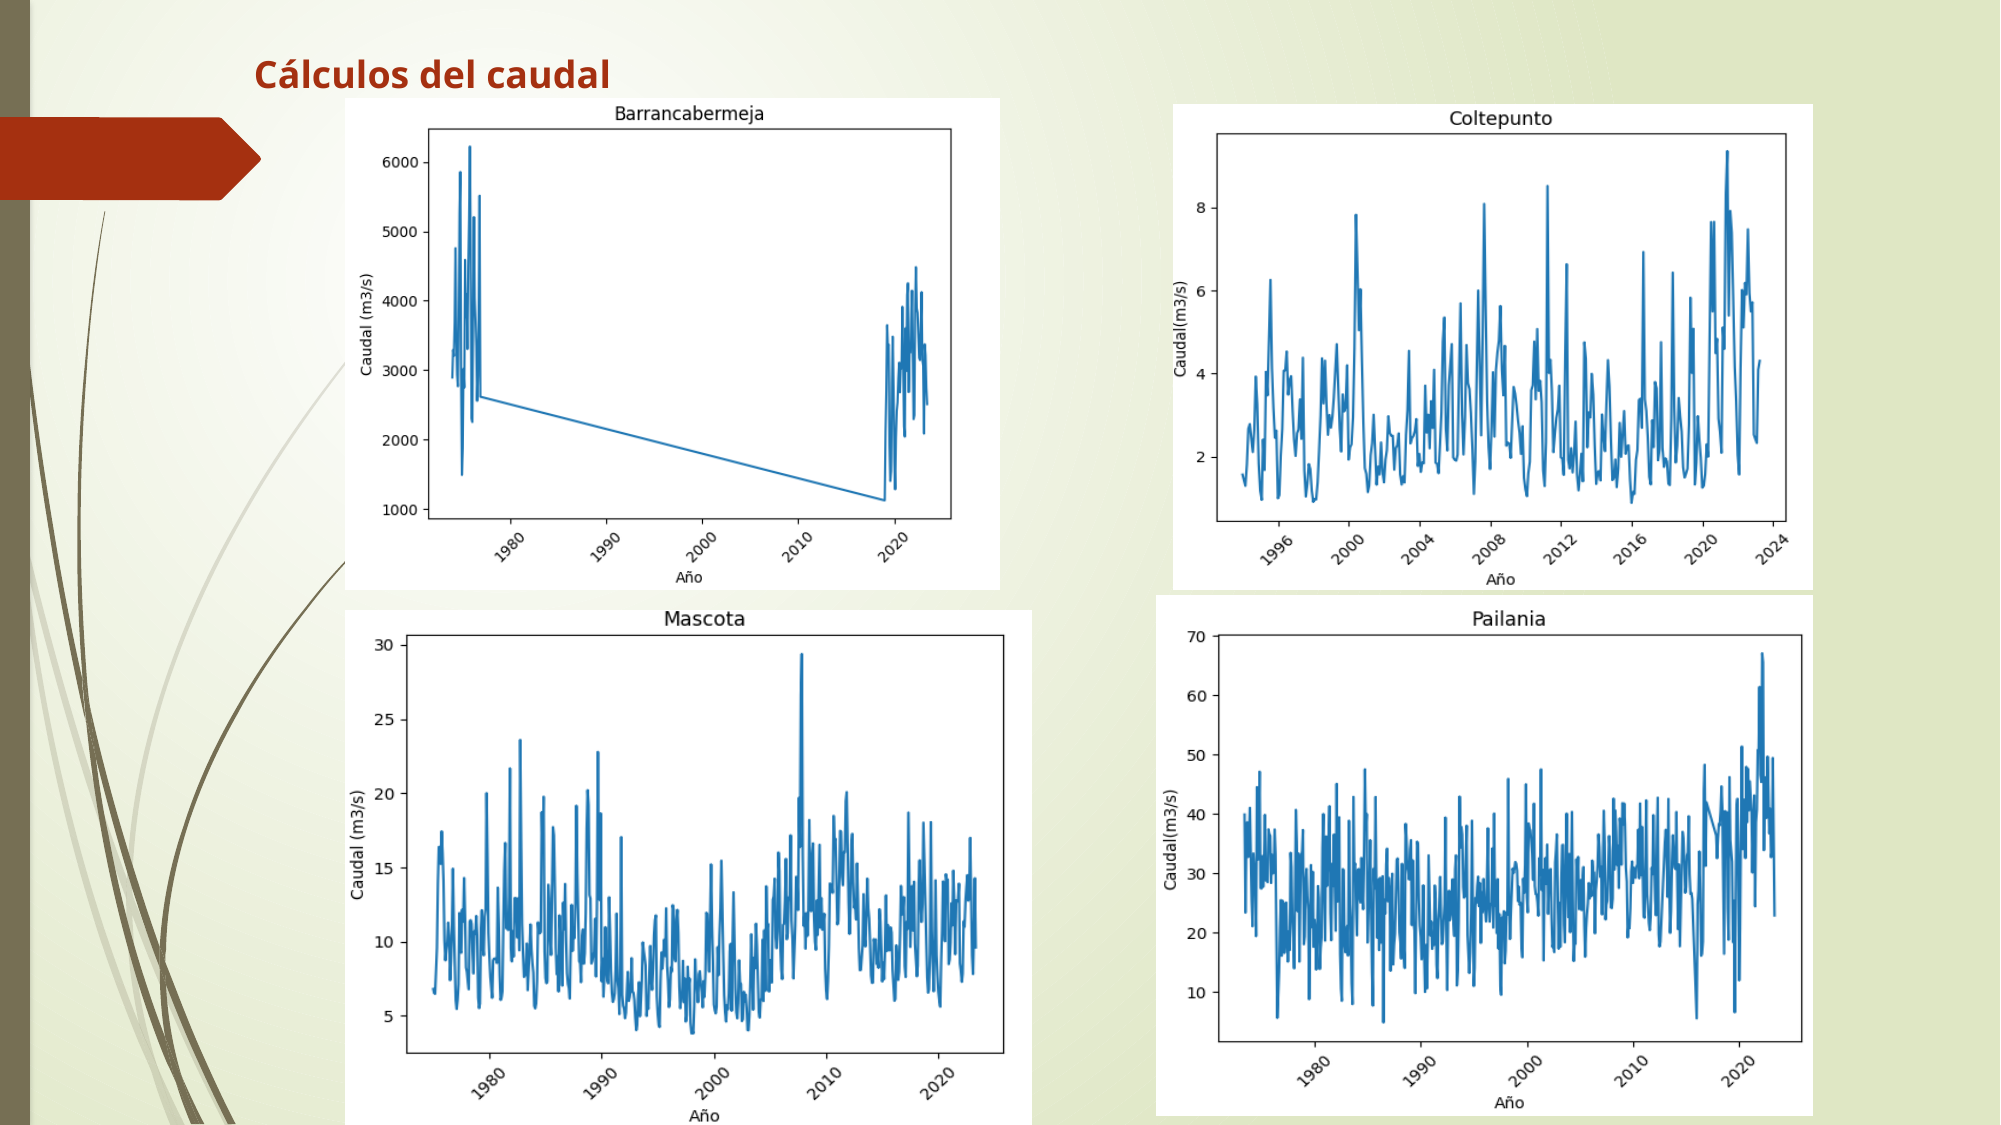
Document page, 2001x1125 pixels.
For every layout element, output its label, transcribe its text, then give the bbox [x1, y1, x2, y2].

picture [1155, 595, 1813, 1116]
picture [345, 609, 1032, 1125]
picture [1173, 104, 1813, 590]
picture [345, 97, 1001, 590]
text_box Cálculos del caudal [239, 43, 1240, 104]
